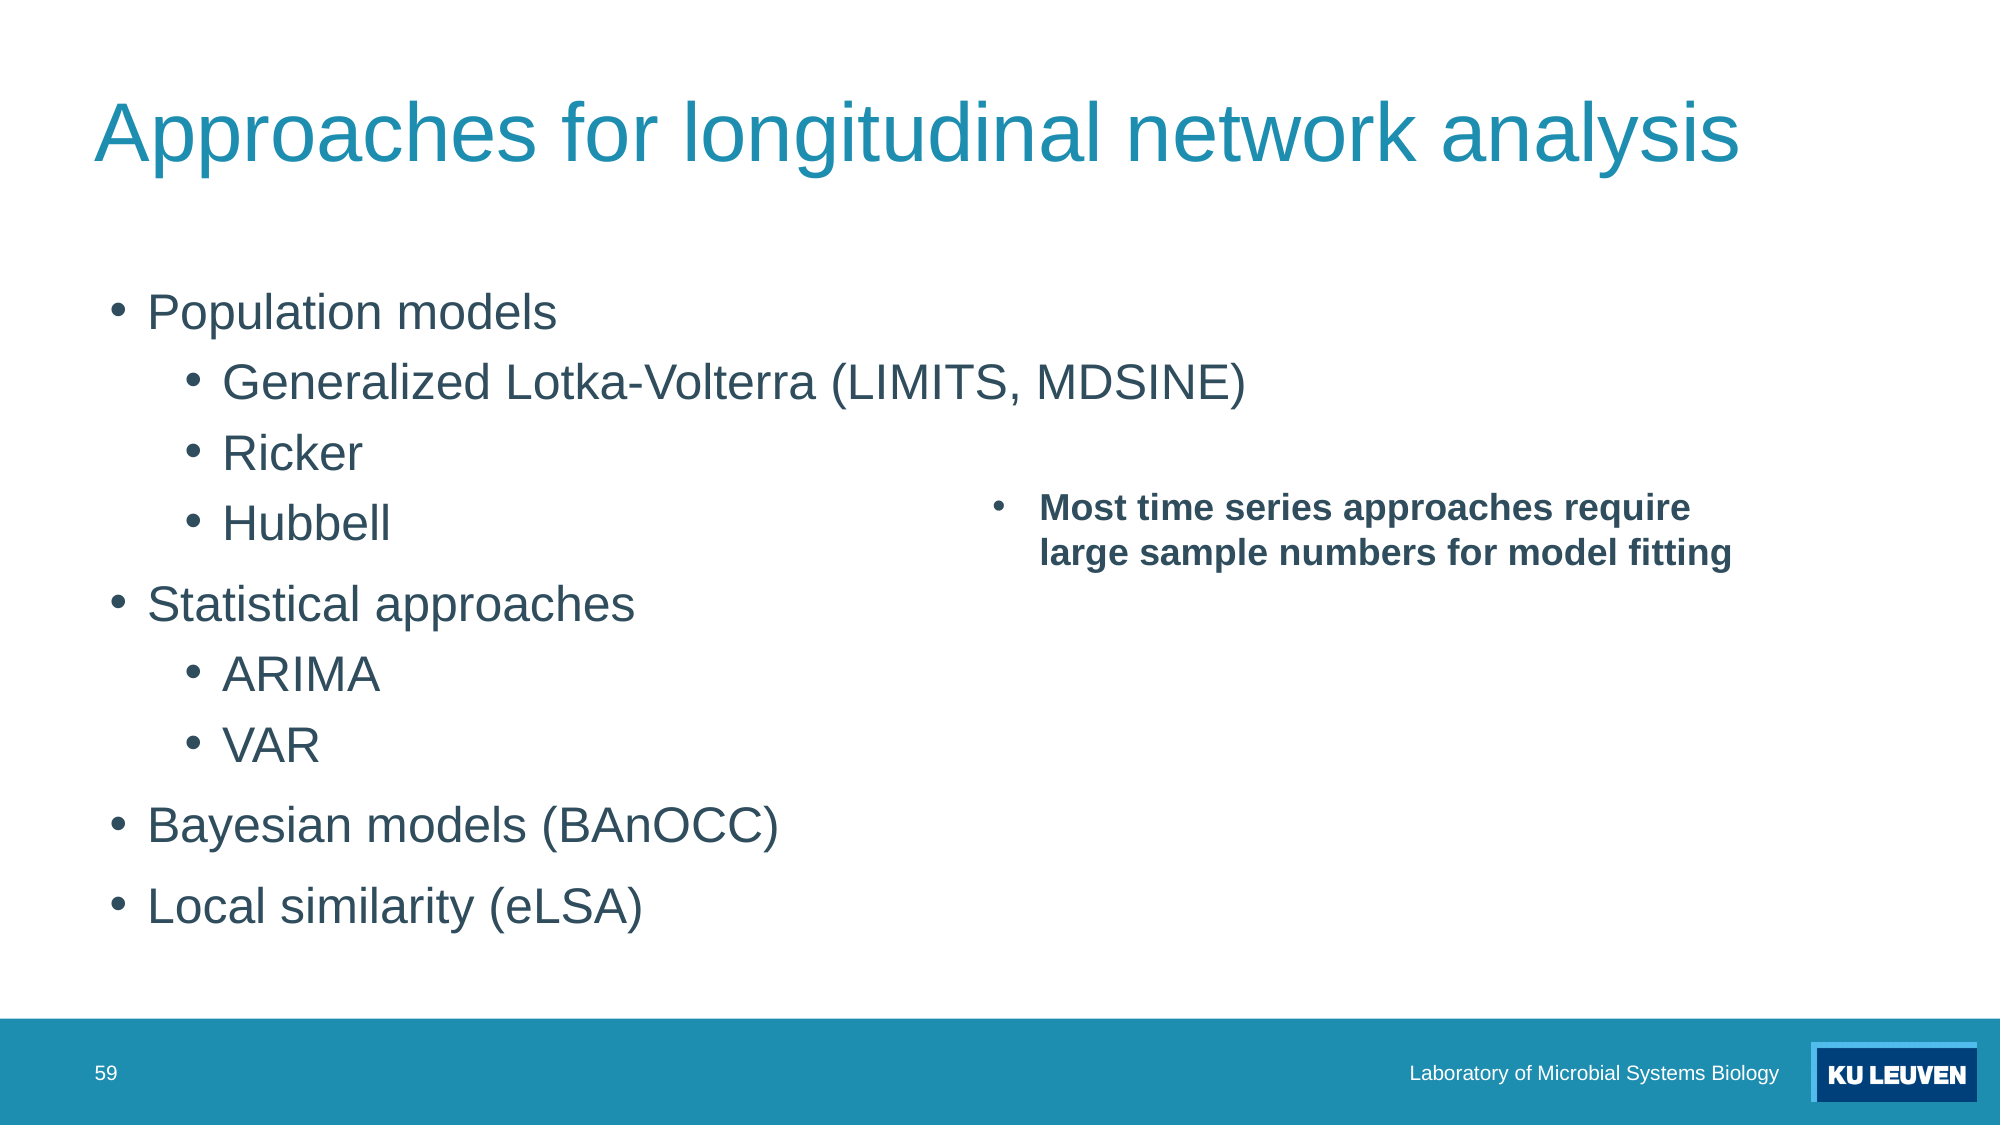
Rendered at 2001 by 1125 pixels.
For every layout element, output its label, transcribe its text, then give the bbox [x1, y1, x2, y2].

text_box Most time series approaches require large sample numbers for model fitting [977, 475, 1770, 581]
footer Laboratory of Microbial Systems Biology [989, 1018, 1809, 1125]
title Approaches for longitudinal network analysis [94, 33, 1906, 223]
list Population models Generalized Lotka-Volterra (LIMITS, MDSINE) Ricker Hubbell Statistical approaches ARIMA VAR Bayesian models (BAnOCC) Local similarity (eLSA) [94, 271, 1906, 1004]
slide_number 59 [94, 1018, 201, 1125]
picture [1811, 1042, 1977, 1102]
